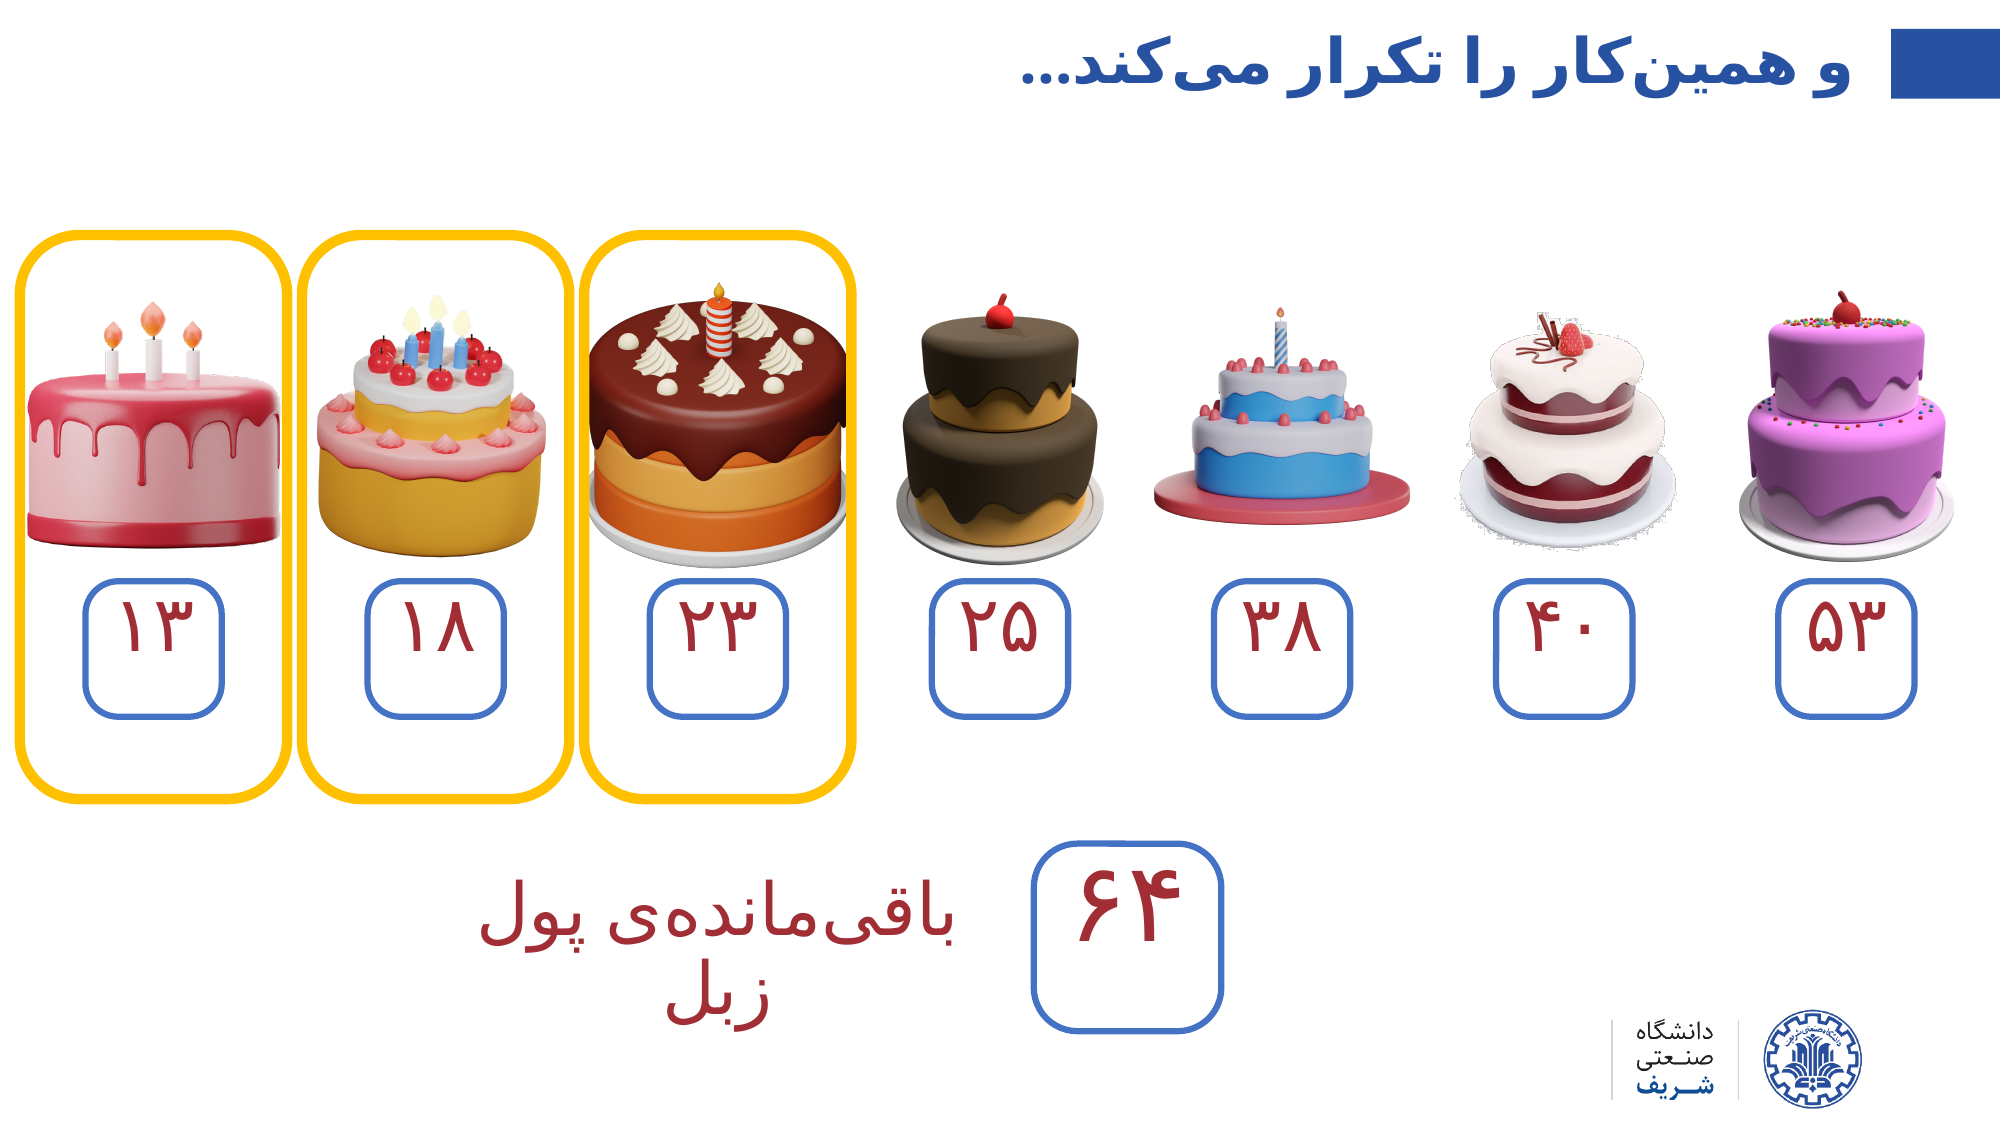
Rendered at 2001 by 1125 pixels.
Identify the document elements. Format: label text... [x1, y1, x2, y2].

picture [1609, 1009, 1863, 1109]
text_box [19, 573, 288, 800]
list و همین‌کار را تکرار می‌کند... [136, 6, 1863, 121]
text_box [303, 235, 568, 280]
list باقی‌مانده‌ی پول زبل [423, 864, 1012, 1011]
text_box [301, 573, 570, 800]
text_box ۲۵ [931, 581, 1069, 717]
text_box ۳۸ [1213, 581, 1351, 717]
text_box ۶۴ [1033, 843, 1222, 1032]
text_box [21, 235, 286, 280]
text_box ۴۰ [1496, 581, 1633, 717]
text_box [585, 235, 850, 280]
text_box ۵۳ [1778, 581, 1915, 717]
picture [7, 280, 1993, 573]
text_box [584, 573, 852, 800]
